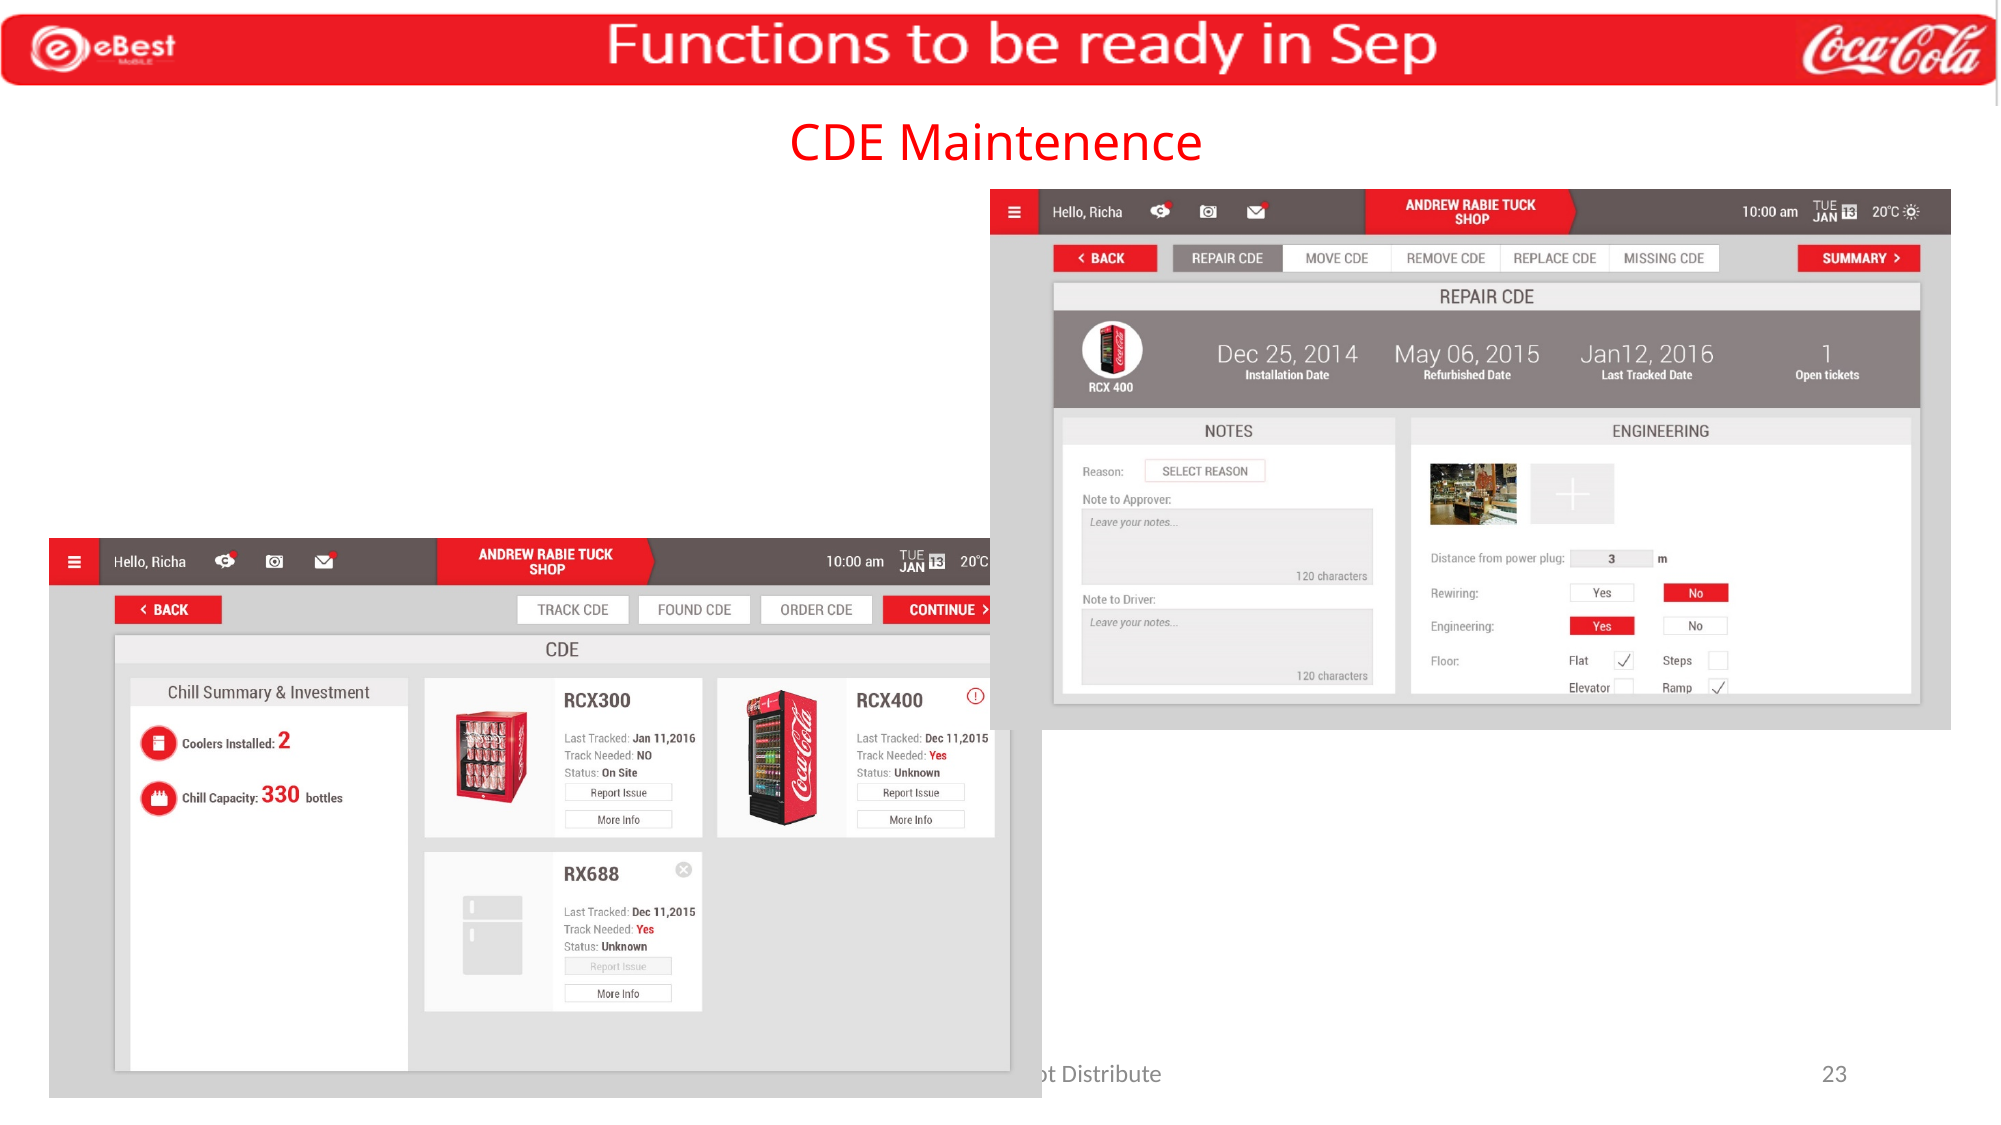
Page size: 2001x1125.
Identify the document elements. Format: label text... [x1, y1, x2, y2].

footer Confidential – Do Not Distribute [662, 1042, 1338, 1103]
picture [49, 189, 1951, 1098]
slide_number 23 [1412, 1042, 1863, 1103]
text_box CDE Maintenence [767, 106, 1227, 185]
picture [0, 0, 2000, 106]
